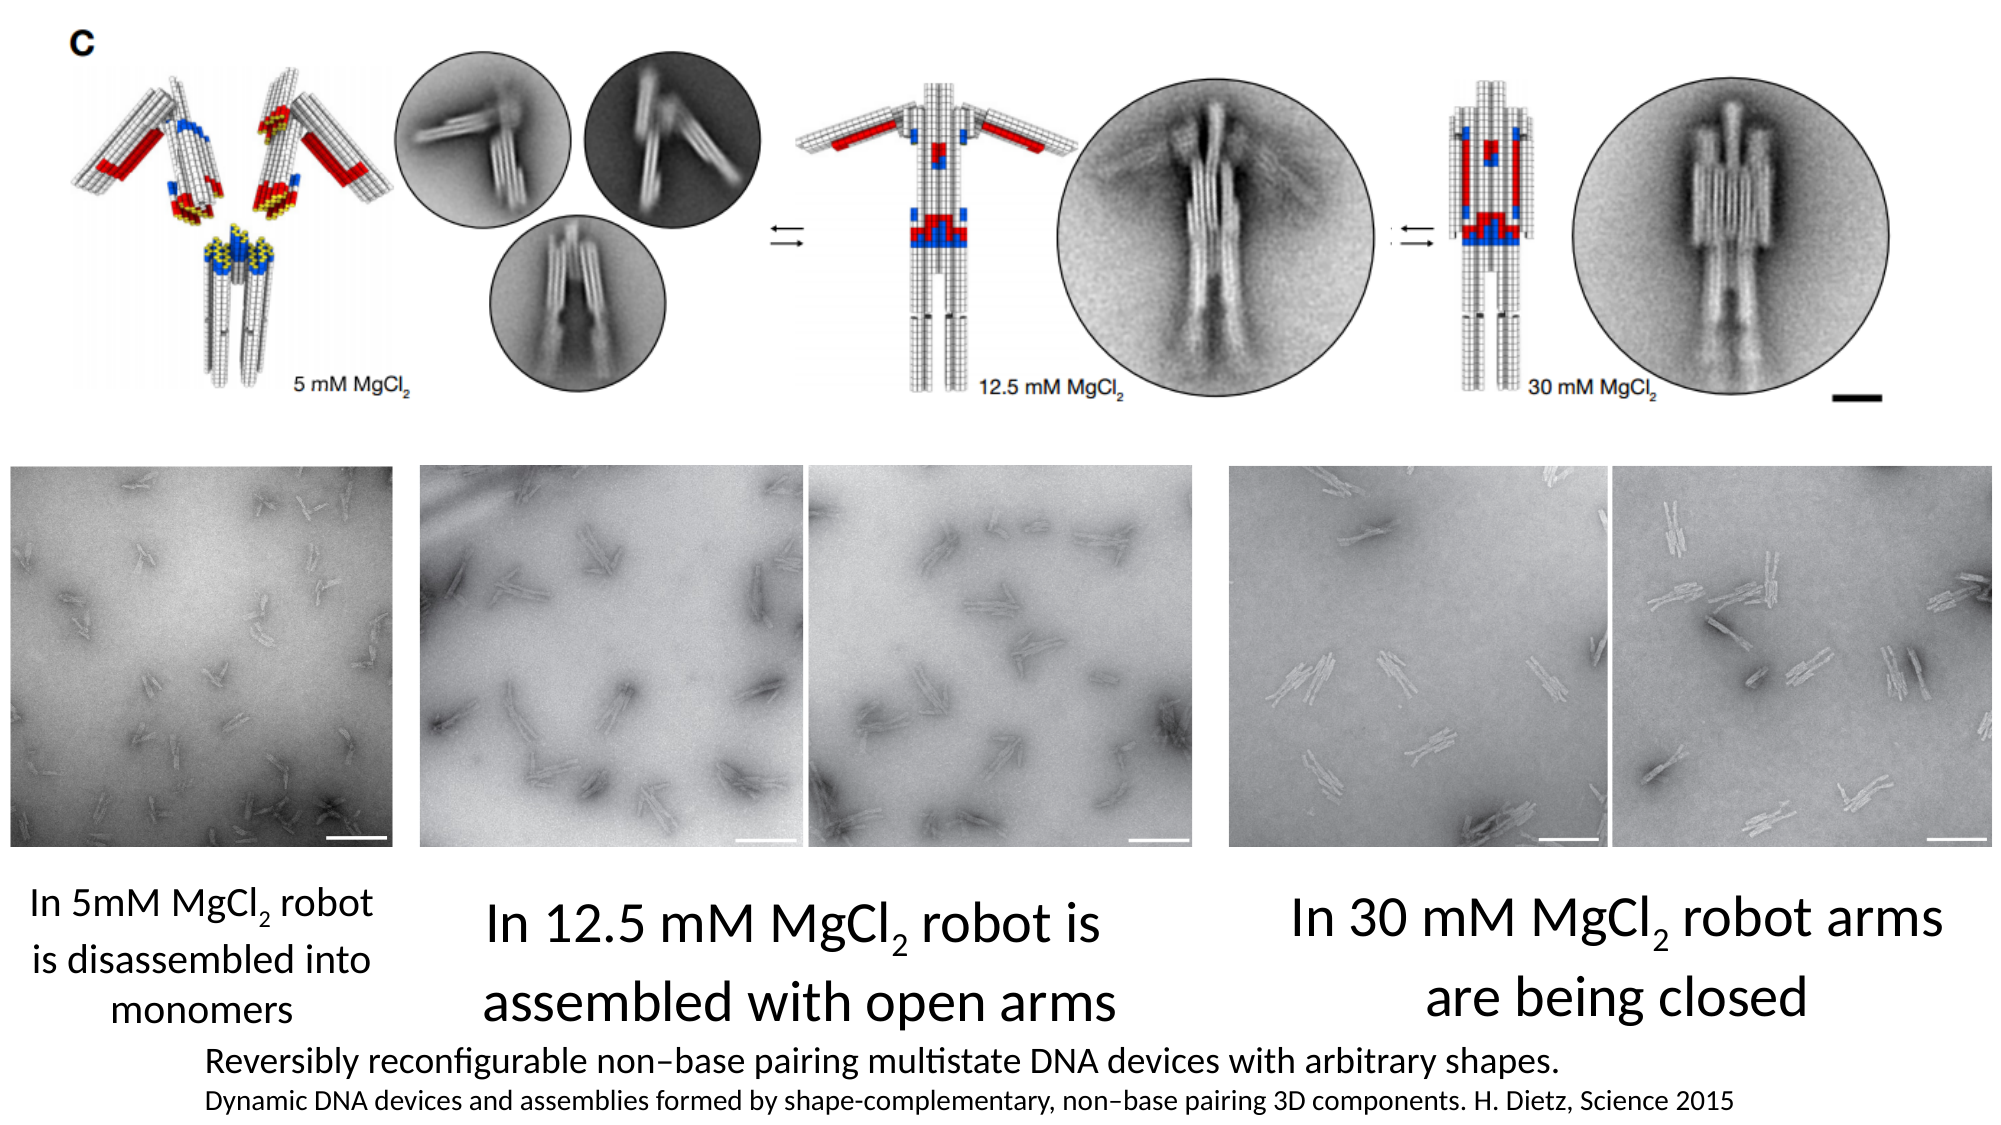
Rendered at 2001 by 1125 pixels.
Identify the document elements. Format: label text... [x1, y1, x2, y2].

text_box Reversibly reconfigurable non–base pairing multistate DNA devices with arbitrary shapes. Dynamic DNA devices and assemblies formed by shape-complementary, non–base pairing 3D components. H. Dietz, Science 2015 [190, 1029, 1934, 1124]
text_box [1228, 465, 1999, 1028]
picture [0, 8, 1975, 416]
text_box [418, 465, 1193, 1034]
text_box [9, 465, 394, 1035]
